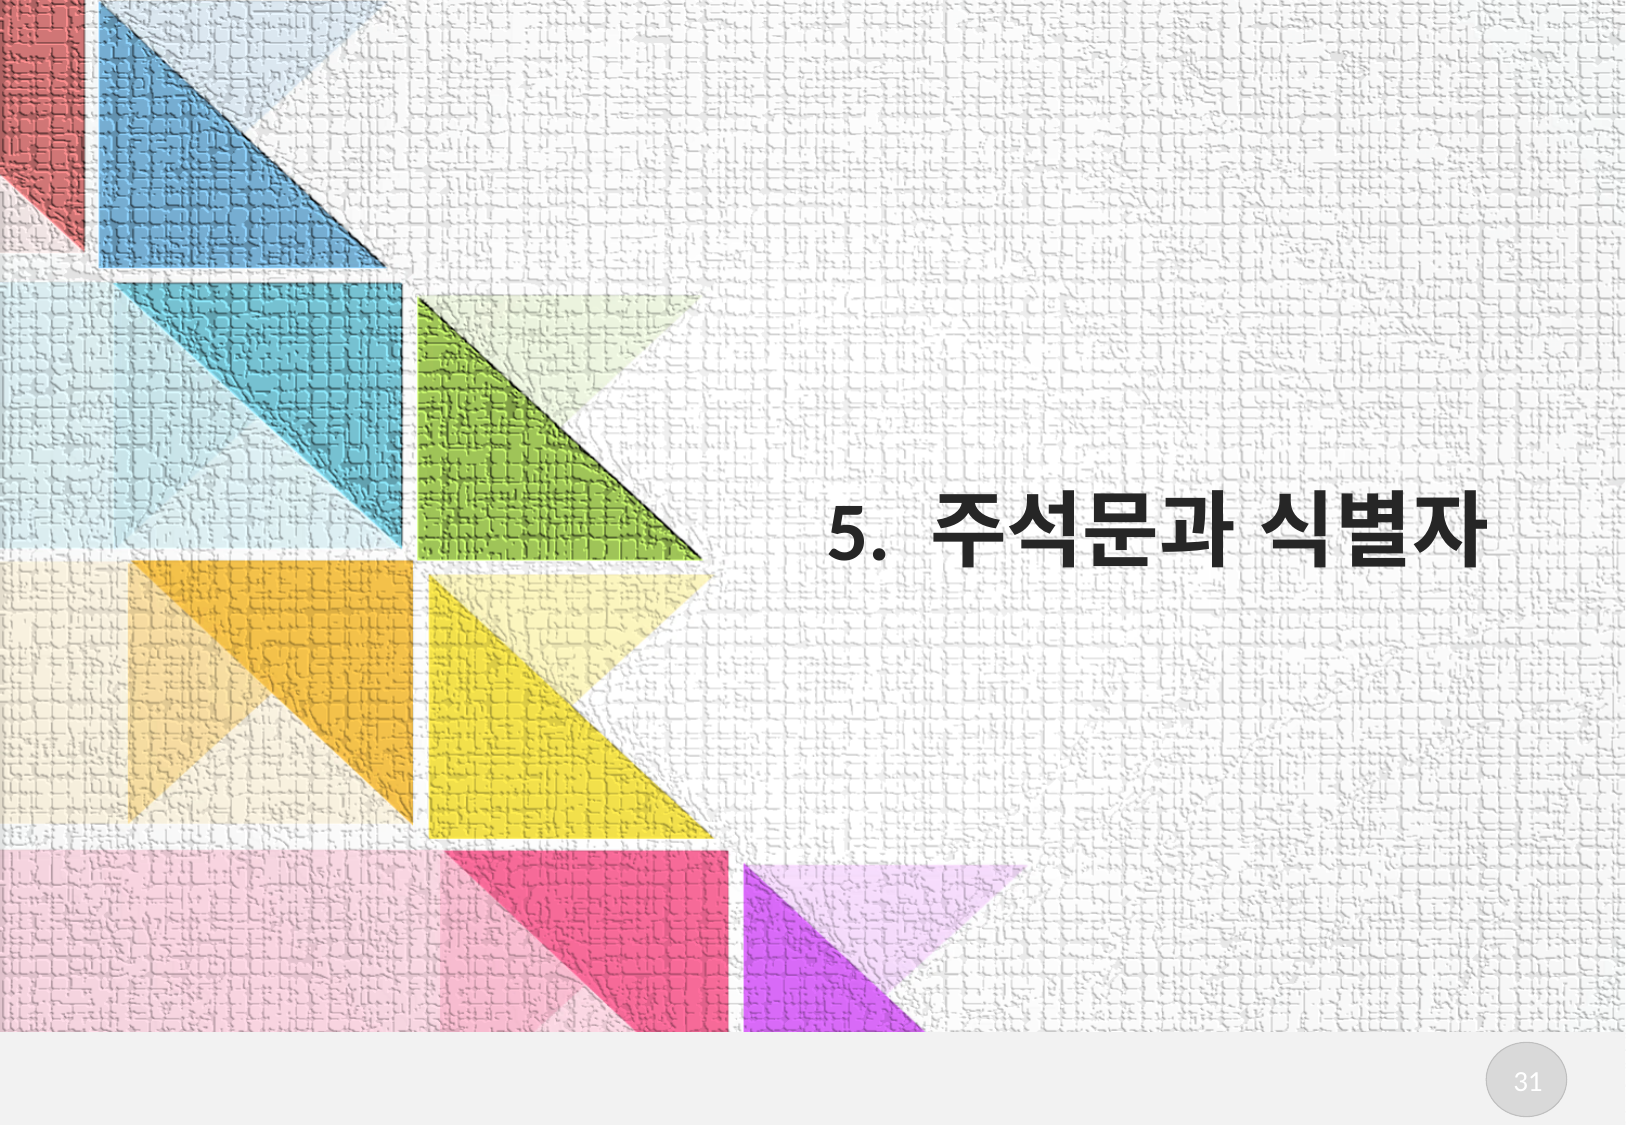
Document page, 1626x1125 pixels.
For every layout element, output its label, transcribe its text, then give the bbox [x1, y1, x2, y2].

picture [0, 0, 1626, 1125]
title 5. 주석문과 식별자 [326, 468, 1504, 587]
